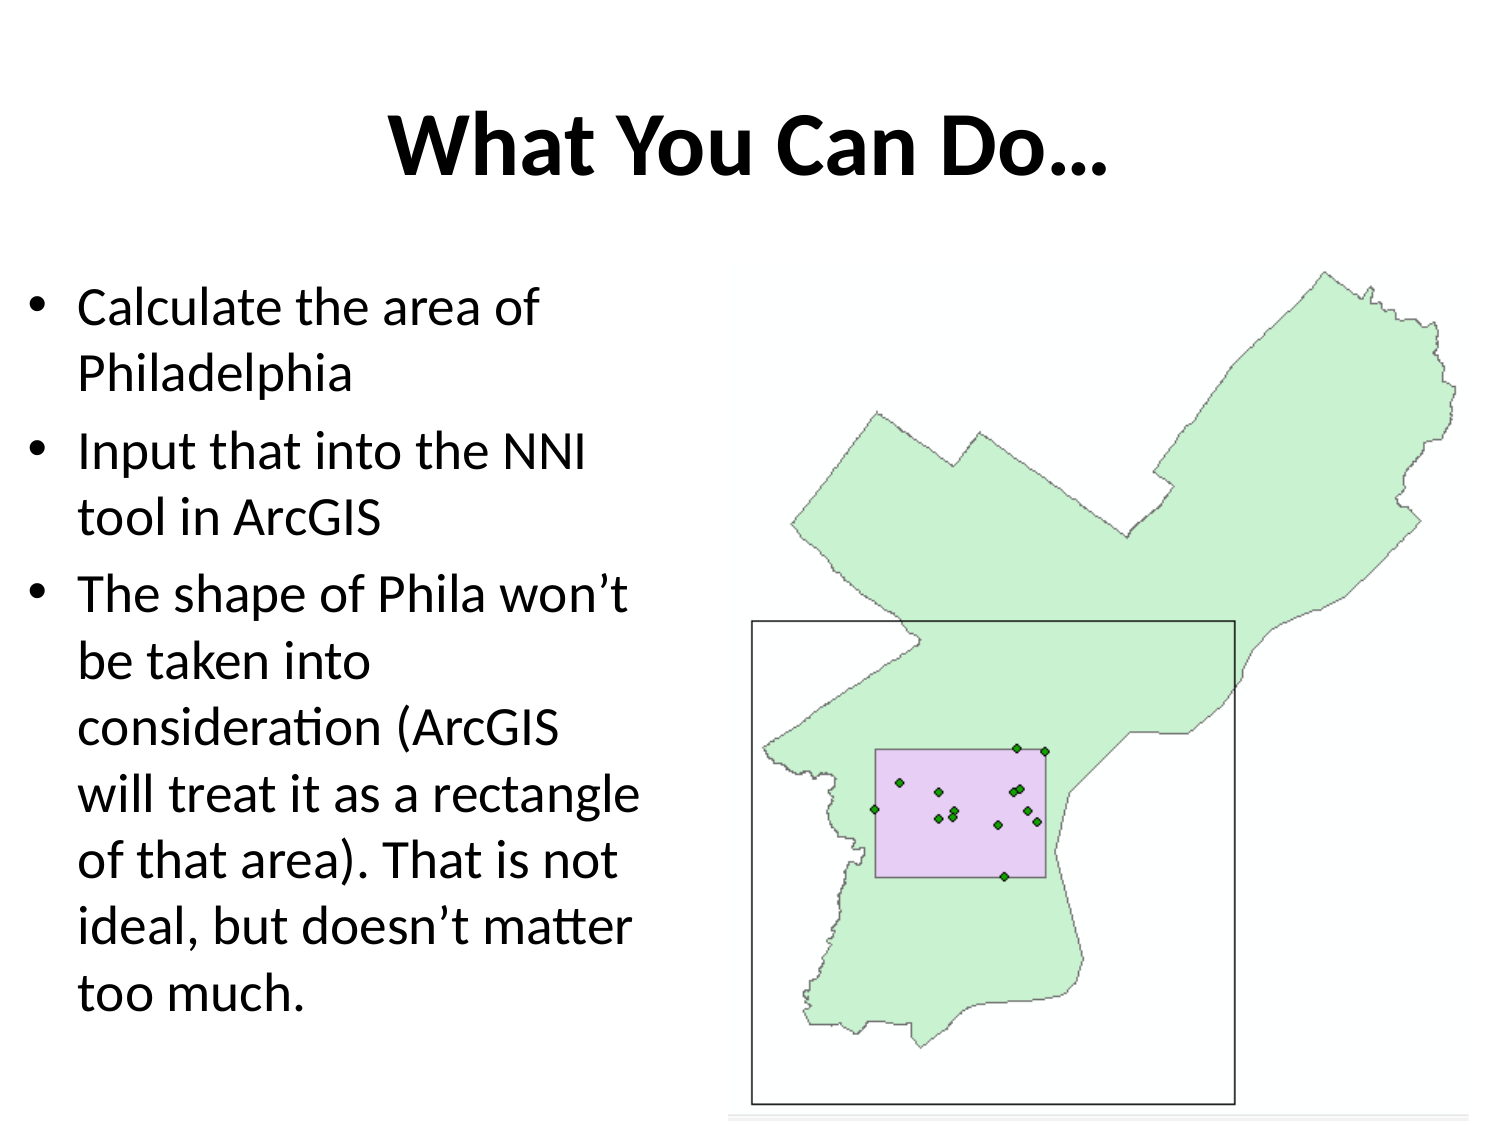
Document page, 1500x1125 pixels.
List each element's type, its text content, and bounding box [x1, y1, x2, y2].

picture [727, 264, 1476, 1121]
list Calculate the area of Philadelphia Input that into the NNI tool in ArcGIS The shape of Phila won’t be taken into consideration (ArcGIS will treat it as a rectangle of that area). That is not ideal, but doesn’t matter too much. [12, 262, 663, 1100]
title What You Can Do… [75, 45, 1425, 233]
